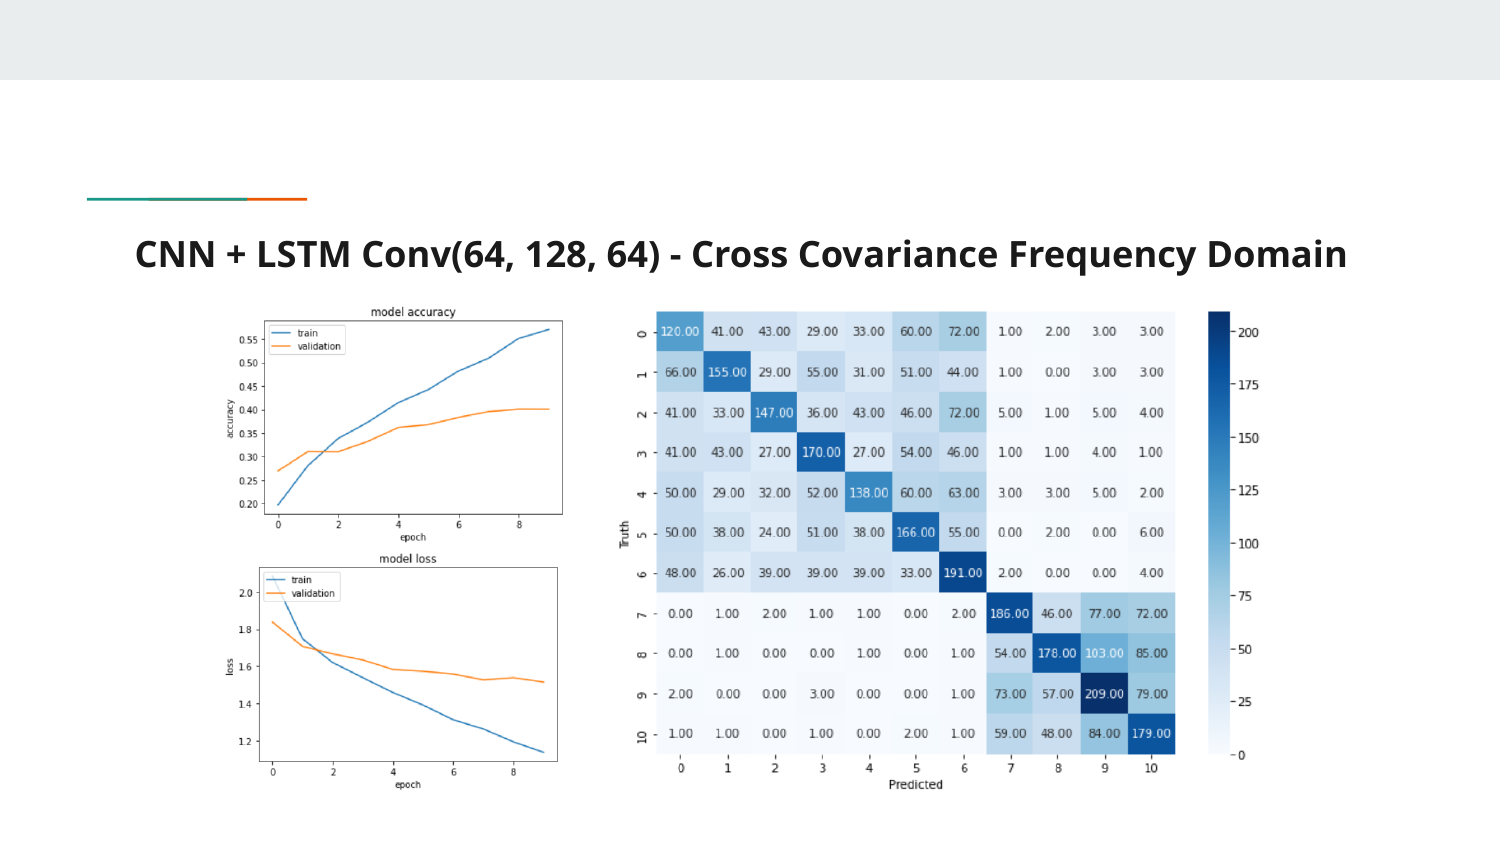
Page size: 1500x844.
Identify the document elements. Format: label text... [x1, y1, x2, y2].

title CNN + LSTM Conv(64, 128, 64) - Cross Covariance Frequency Domain [119, 216, 1381, 305]
picture [614, 303, 1265, 794]
picture [219, 303, 590, 794]
